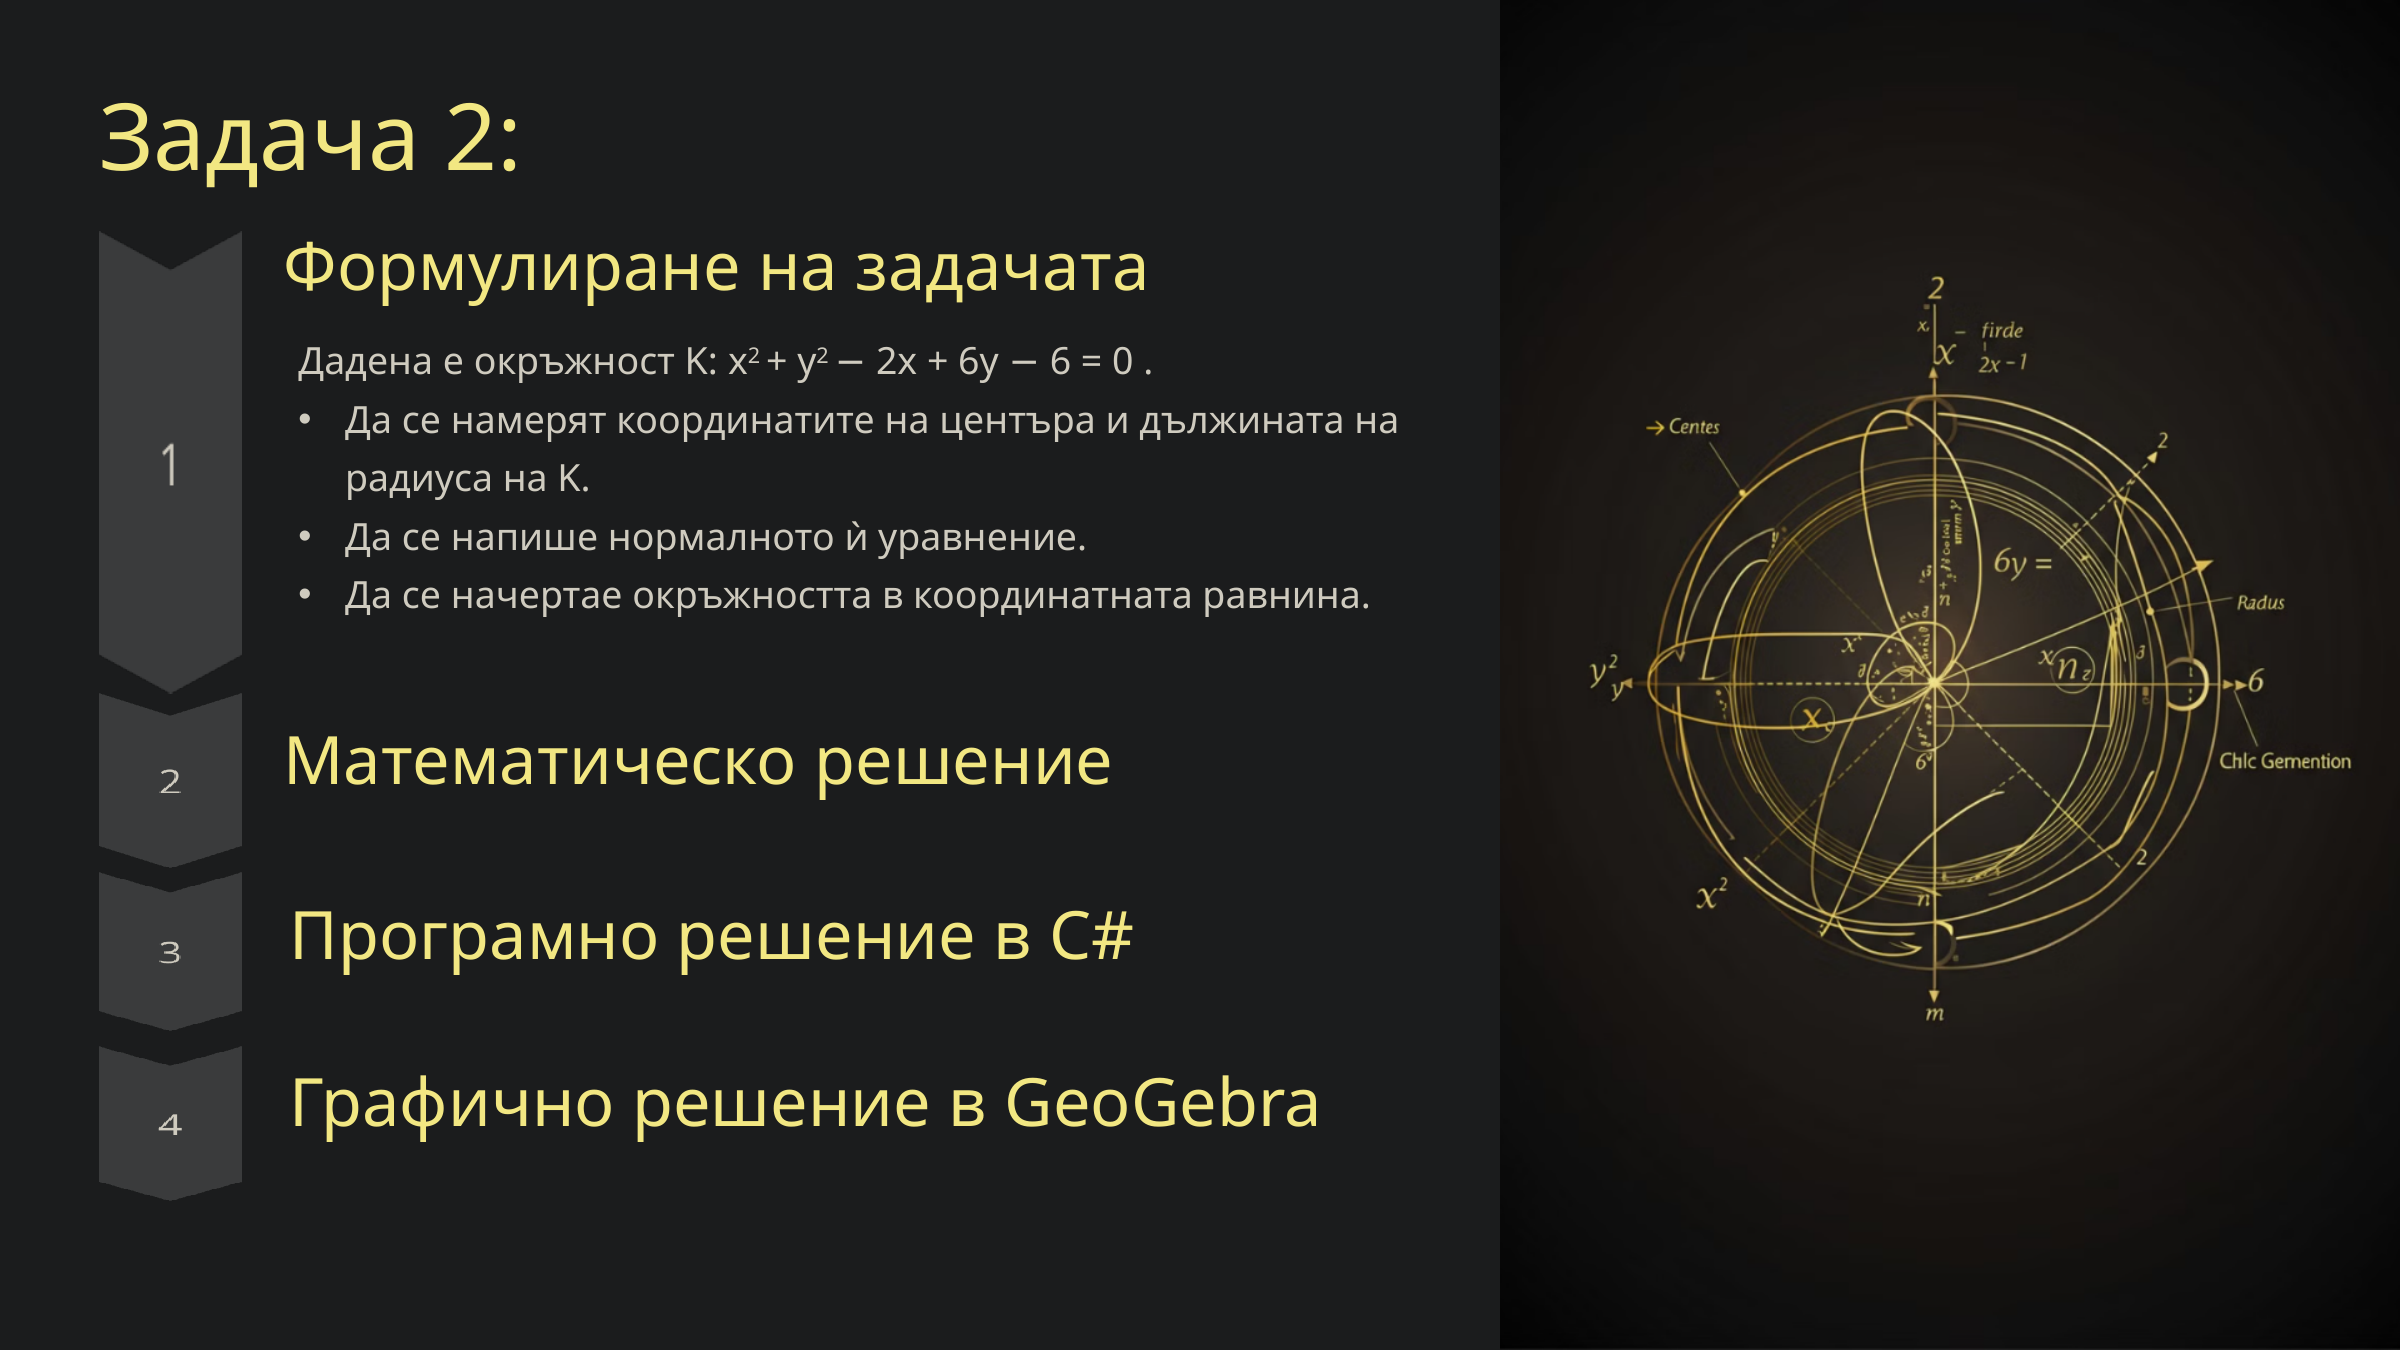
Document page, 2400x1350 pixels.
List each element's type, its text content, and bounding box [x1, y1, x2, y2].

picture [1499, 0, 2400, 1350]
text_box Задача 2: [99, 100, 809, 190]
picture [99, 872, 242, 1031]
picture [99, 1046, 242, 1201]
text_box Графично решение в GeoGebra [289, 1096, 849, 1141]
text_box Математическо решение [283, 754, 739, 799]
text_box Формулиране на задачата [283, 260, 754, 305]
text_box Дадена е окръжност K: x2 + y2 − 2x + 6y − 6 = 0 . Да се намерят координатите на центъра и дължината на радиуса на K. Да се напише нормалното ѝ уравнение. Да се начертае окръжността в координатната равнина. [283, 316, 1471, 624]
text_box Програмно решение в C# [289, 929, 748, 974]
picture [99, 231, 242, 868]
